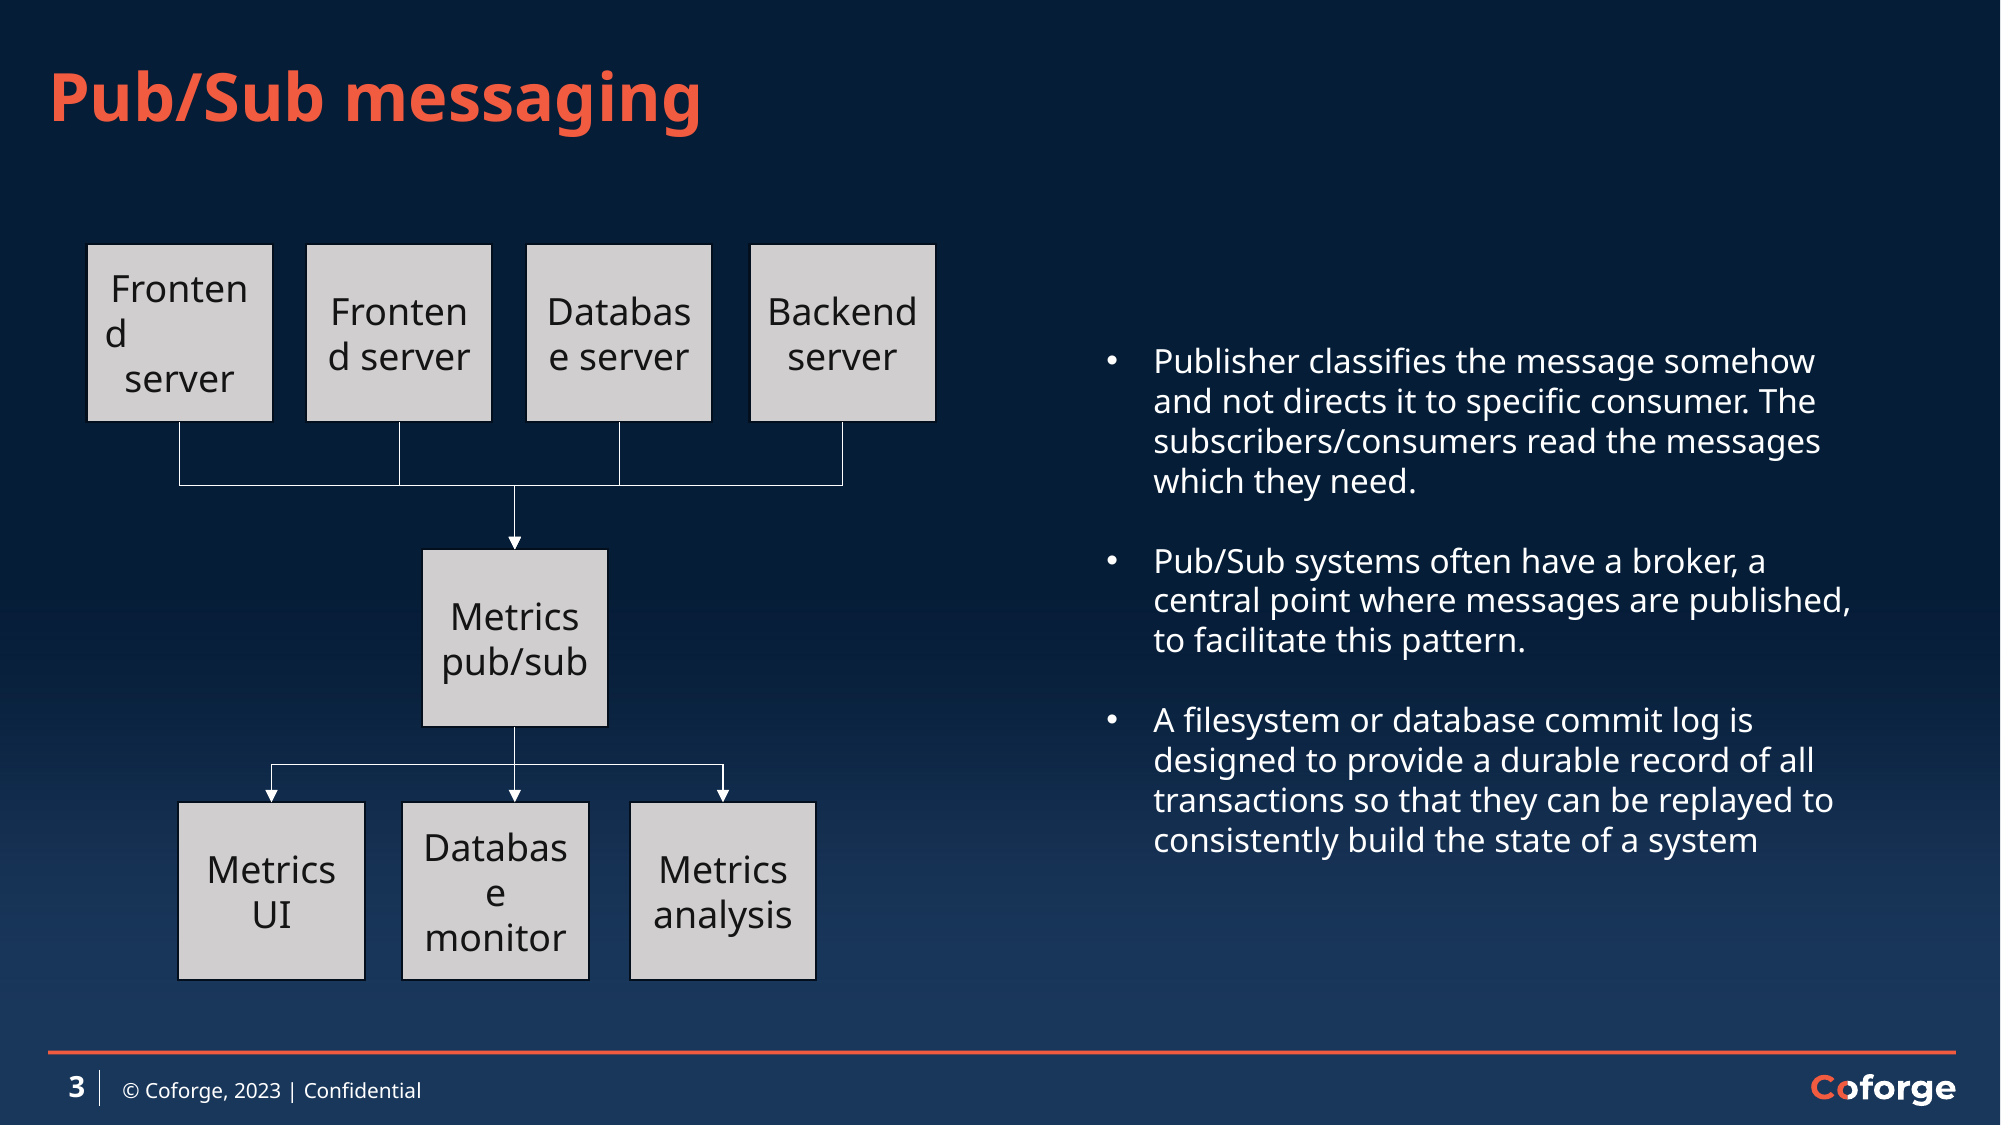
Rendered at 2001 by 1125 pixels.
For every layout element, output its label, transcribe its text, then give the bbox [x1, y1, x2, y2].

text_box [393, 427, 521, 544]
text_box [614, 321, 743, 650]
title Pub/Sub messaging [48, 22, 1956, 178]
text_box Metrics pub/sub [421, 548, 609, 728]
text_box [581, 660, 657, 869]
text_box Frontend server [305, 243, 493, 423]
text_box Publisher classifies the message somehow and not directs it to specific consumer. The subscribers/consumers read the messages which they need. Pub/Sub systems often have a broker, a central point where messages are published, to facilitate this pattern. A filesystem or database commit log is designed to provide a durable record of all transactions so that they can be replayed to consistently build the state of a system [1091, 332, 1871, 912]
picture [0, 0, 2001, 1125]
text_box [521, 433, 631, 538]
text_box Frontend server [85, 243, 274, 423]
text_box Metrics UI [177, 801, 366, 981]
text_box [355, 643, 431, 887]
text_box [283, 317, 411, 654]
text_box Database monitor [401, 801, 590, 981]
text_box Database server [525, 243, 713, 423]
text_box Backend server [748, 243, 937, 423]
text_box Metrics analysis [629, 801, 817, 981]
